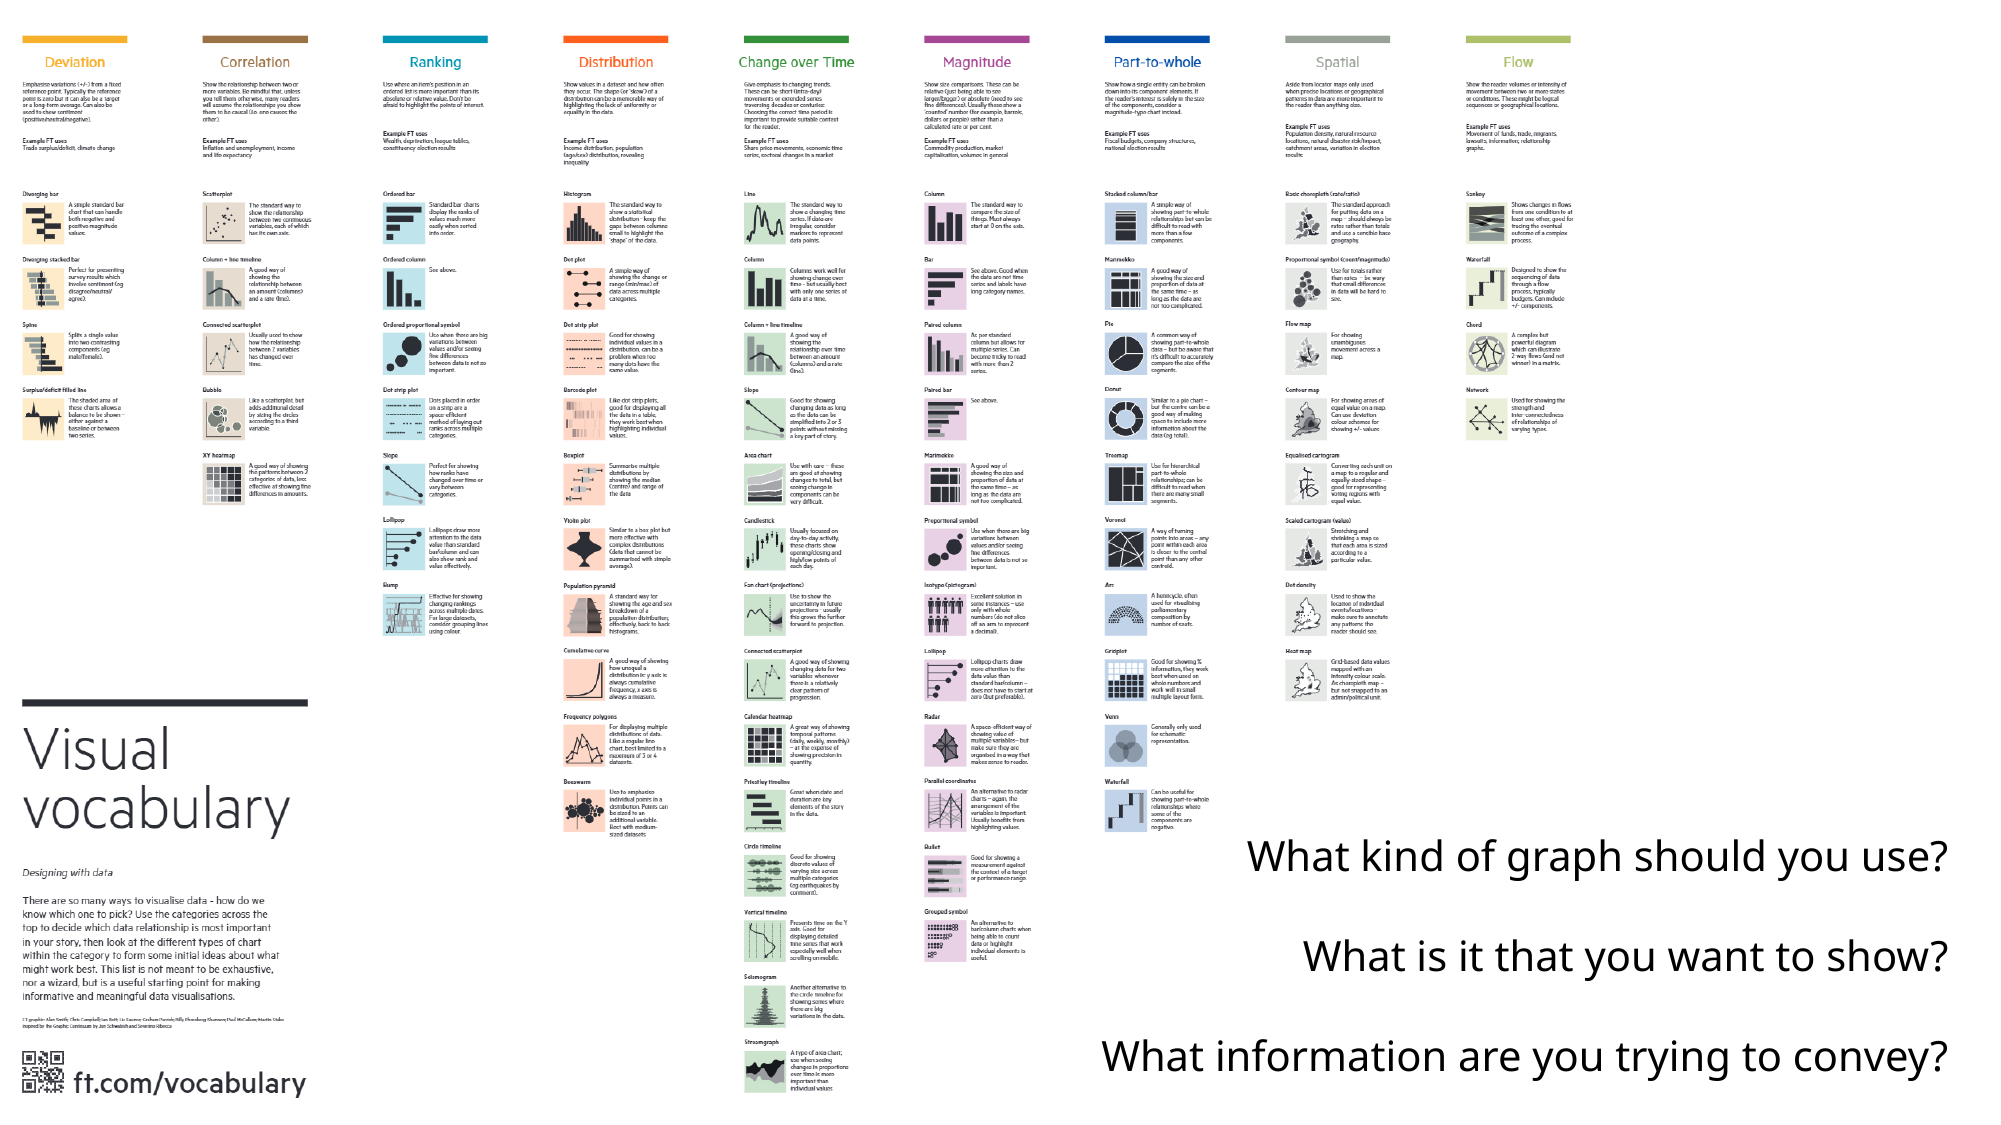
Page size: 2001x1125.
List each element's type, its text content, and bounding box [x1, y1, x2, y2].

text_box What kind of graph should you use? What is it that you want to show? What information are you trying to convey? [1592, 822, 1963, 1088]
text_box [0, 0, 1592, 1125]
